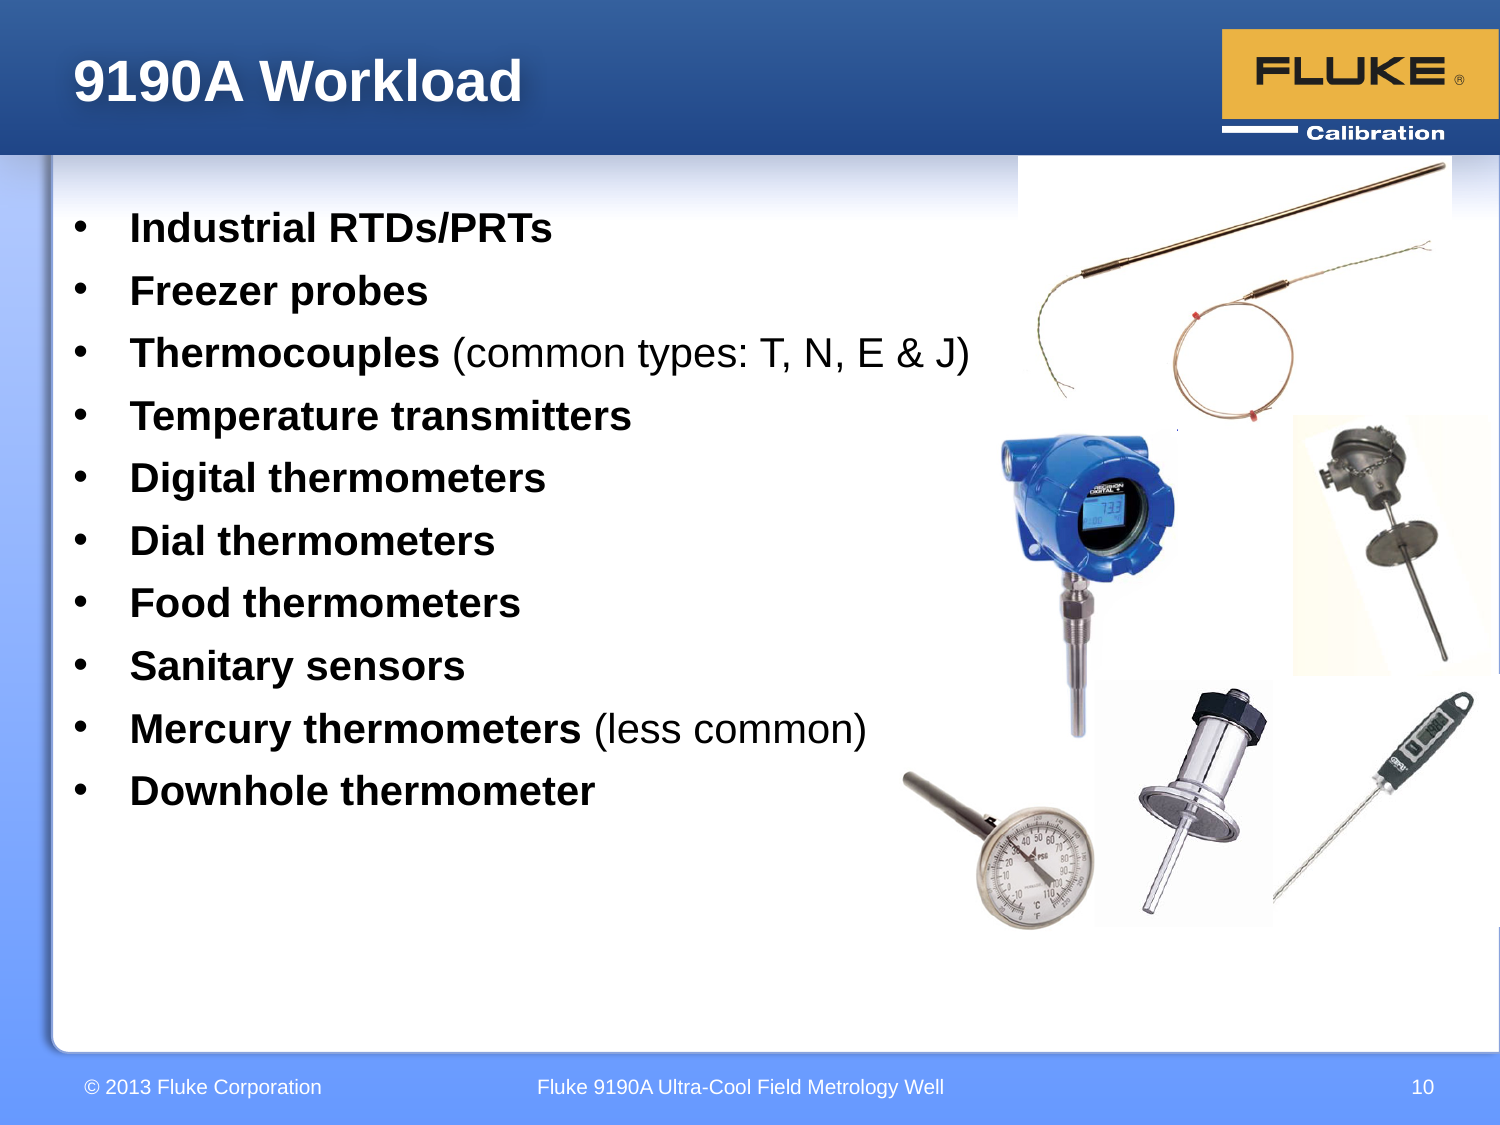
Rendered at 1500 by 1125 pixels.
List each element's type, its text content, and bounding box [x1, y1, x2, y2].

picture [1222, 27, 1500, 140]
picture [877, 156, 1500, 943]
text_box Industrial RTDs/PRTs Freezer probes Thermocouples (common types: T, N, E & J) Temperature transmitters Digital thermometers Dial thermometers Food thermometers Sanitary sensors Mercury thermometers (less common) Downhole thermometer [58, 193, 1012, 822]
title 9190A Workload [58, 28, 1151, 138]
